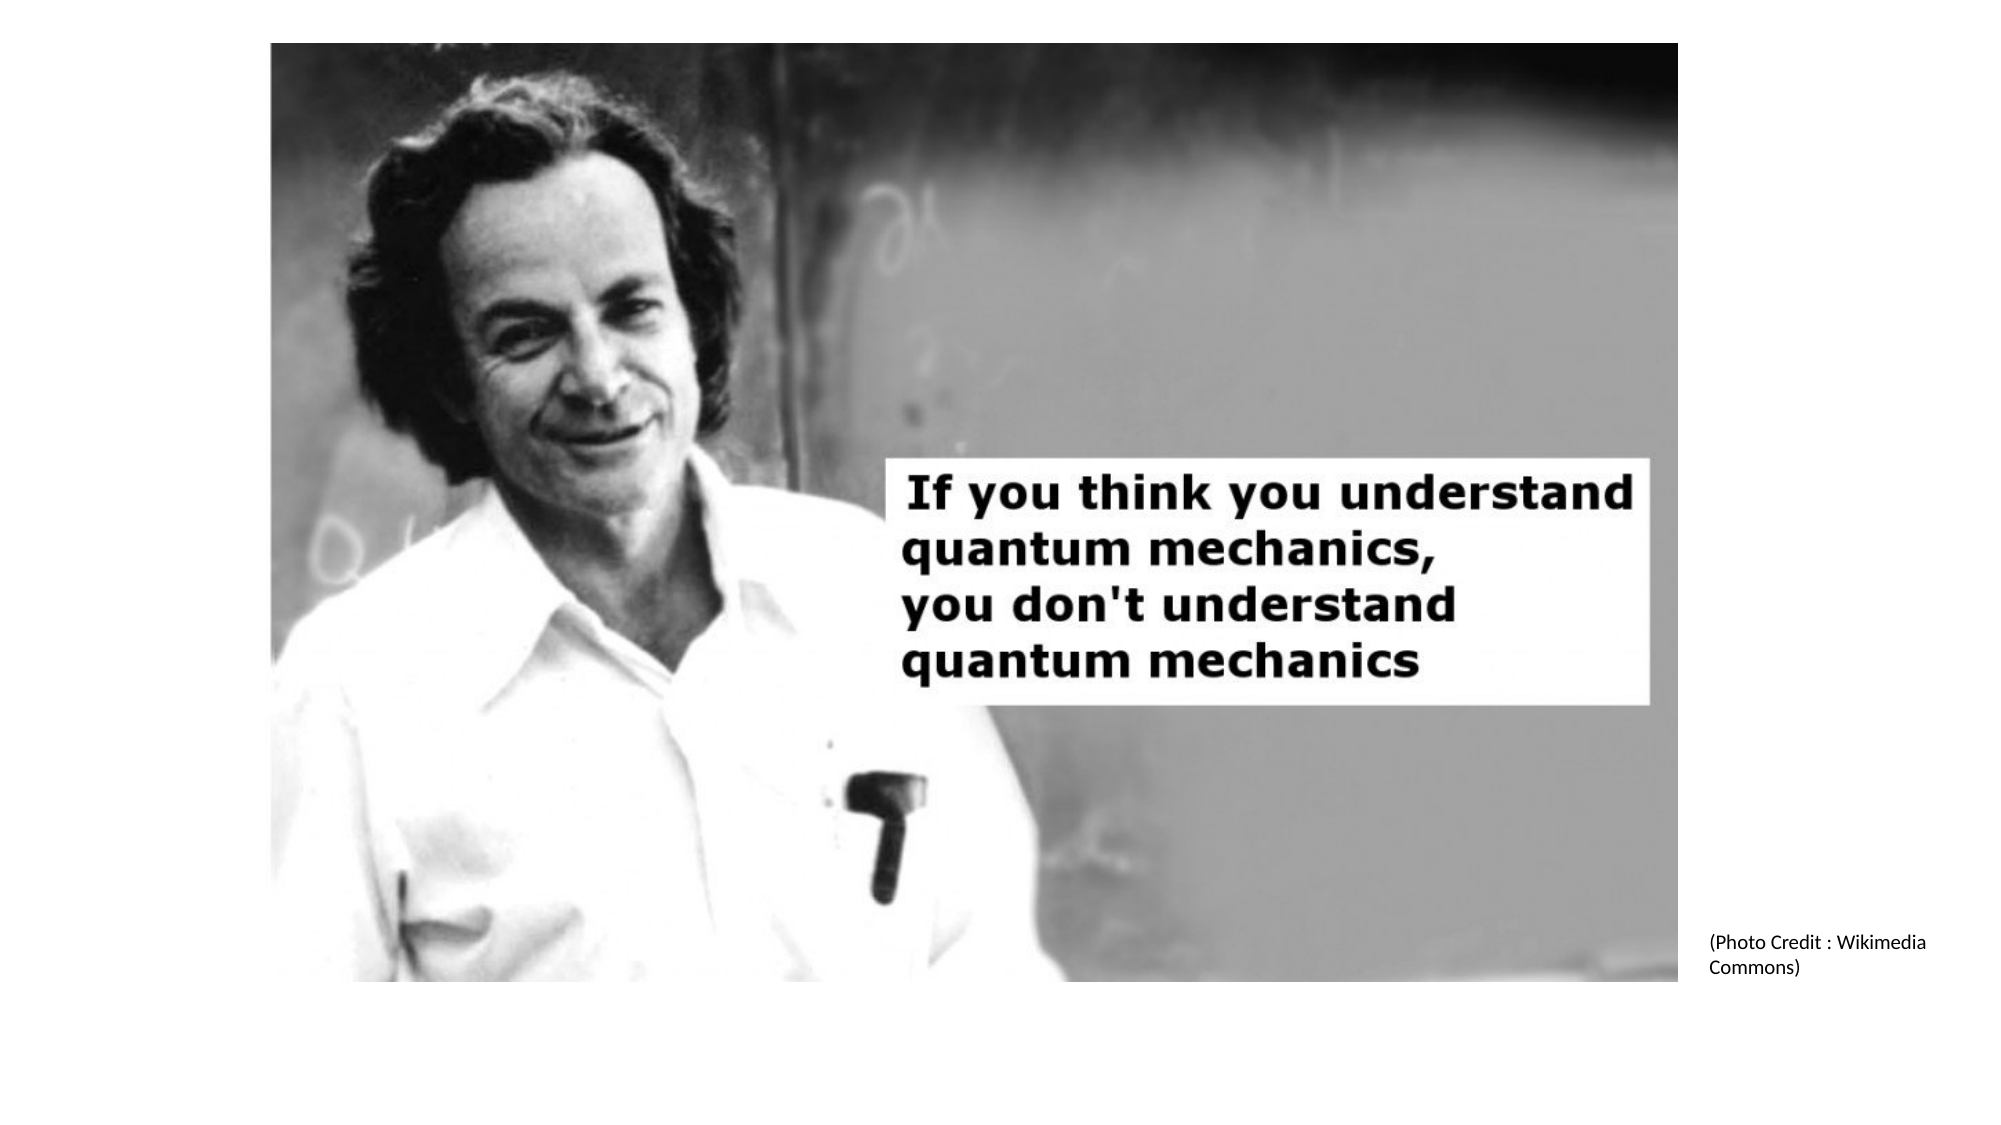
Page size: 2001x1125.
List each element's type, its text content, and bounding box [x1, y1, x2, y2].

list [265, 43, 1678, 982]
text_box (Photo Credit : Wikimedia Commons) [1694, 920, 1954, 986]
